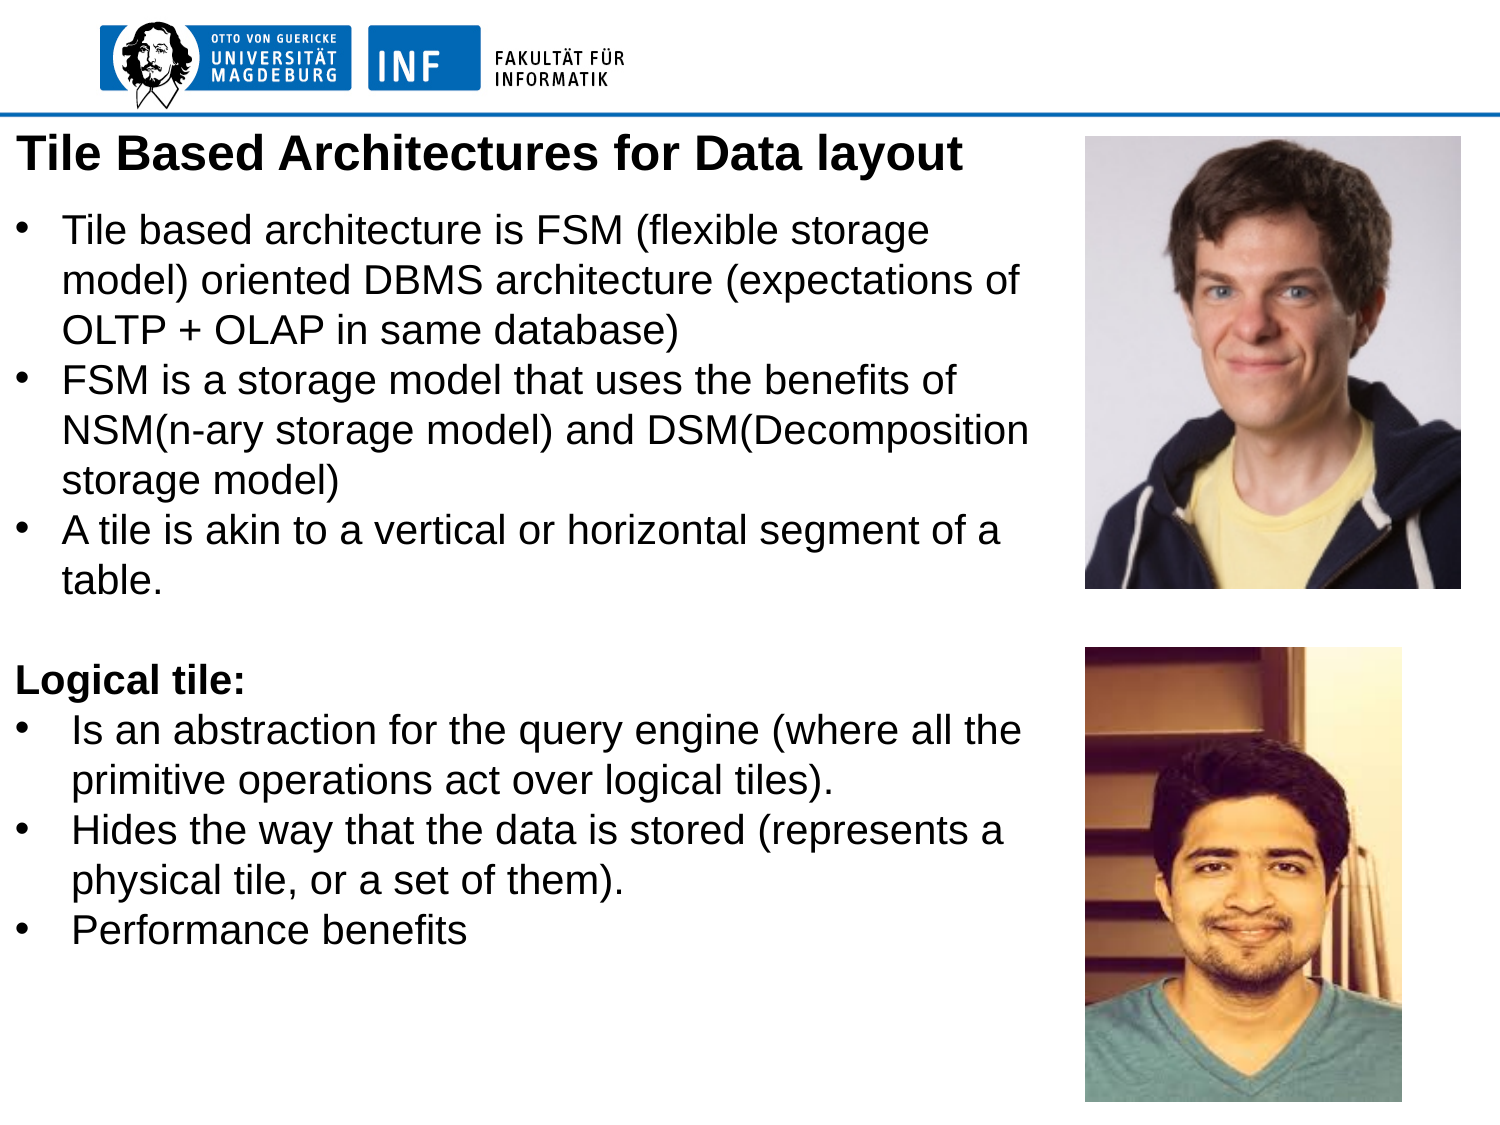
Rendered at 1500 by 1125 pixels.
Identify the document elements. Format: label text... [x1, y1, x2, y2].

picture [0, 0, 1500, 1125]
text_box Tile Based Architectures for Data layout [0, 112, 1349, 188]
text_box Tile based architecture is FSM (flexible storage model) oriented DBMS architecture (expectations of OLTP + OLAP in same database) FSM is a storage model that uses the benefits of NSM(n-ary storage model) and DSM(Decomposition storage model) A tile is akin to a vertical or horizontal segment of a table. Logical tile: Is an abstraction for the query engine (where all the primitive operations act over logical tiles). Hides the way that the data is stored (represents a physical tile, or a set of them). Performance benefits [0, 187, 1066, 1108]
